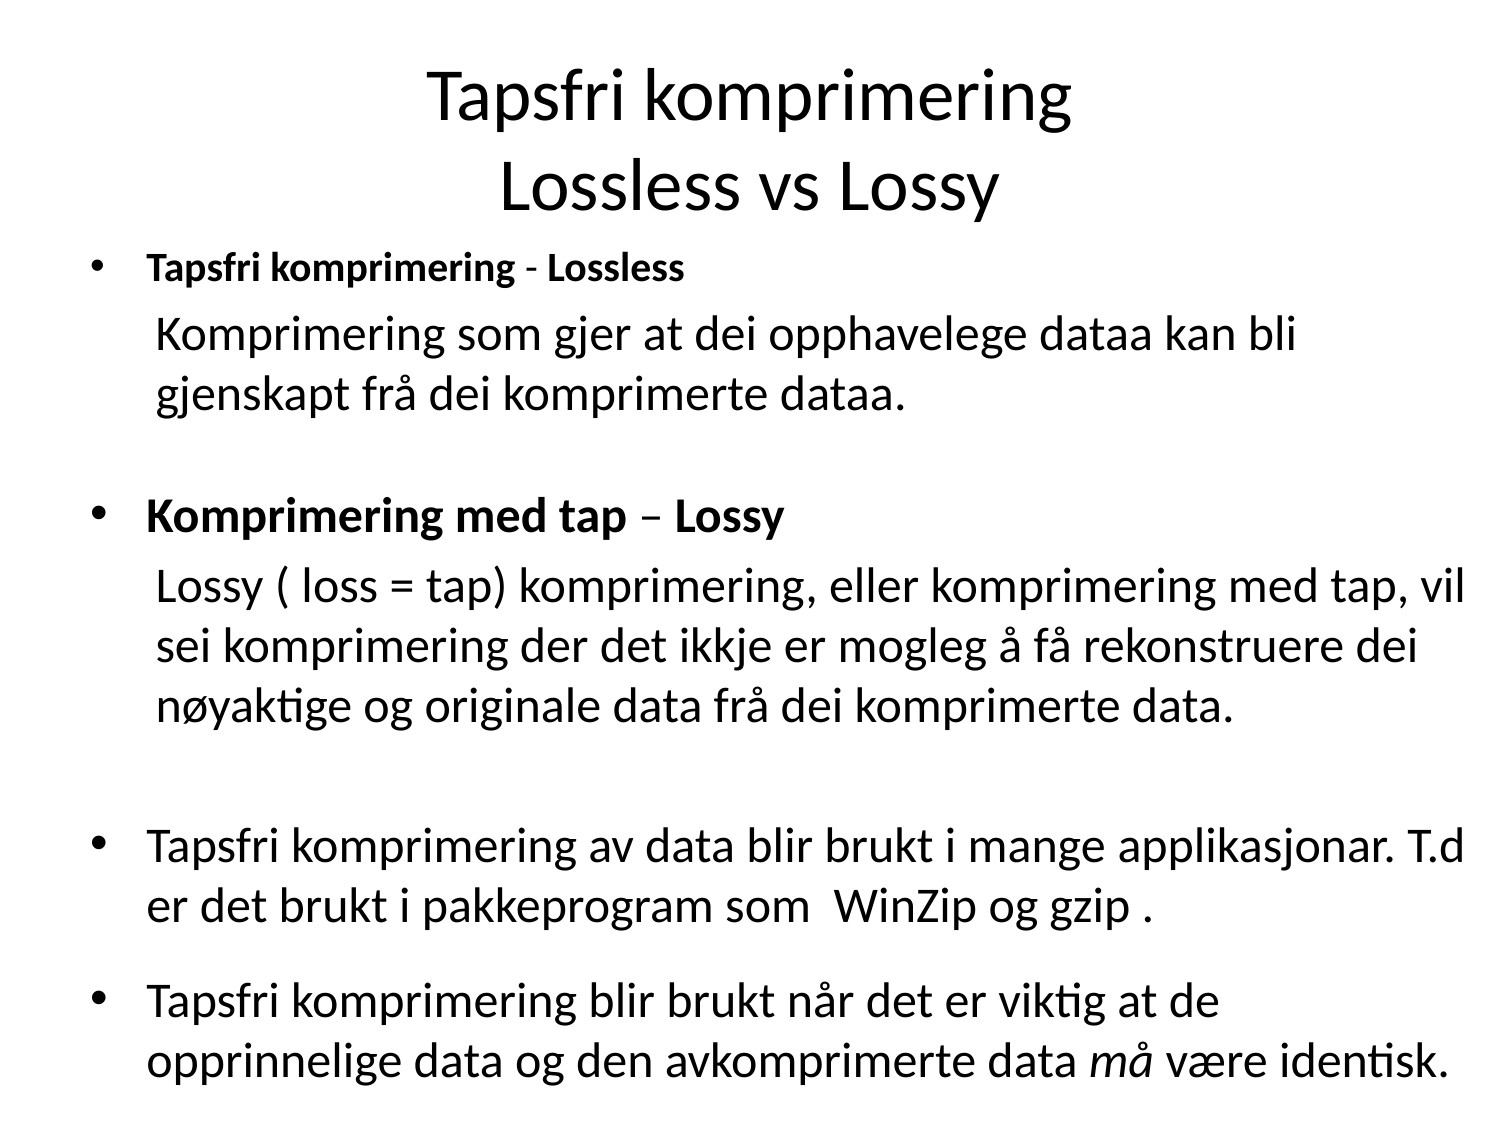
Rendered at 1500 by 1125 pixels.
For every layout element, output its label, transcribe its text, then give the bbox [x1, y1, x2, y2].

title Tapsfri komprimering Lossless vs Lossy [75, 41, 1425, 230]
list Tapsfri komprimering - Lossless Komprimering som gjer at dei opphavelege dataa kan bli gjenskapt frå dei komprimerte dataa. Komprimering med tap – Lossy Lossy ( loss = tap) komprimering, eller komprimering med tap, vil sei komprimering der det ikkje er mogleg å få rekonstruere dei nøyaktige og originale data frå dei komprimerte data. Tapsfri komprimering av data blir brukt i mange applikasjonar. T.d er det brukt i pakkeprogram som WinZip og gzip . Tapsfri komprimering blir brukt når det er viktig at de opprinnelige data og den avkomprimerte data må være identisk. [75, 232, 1500, 1125]
